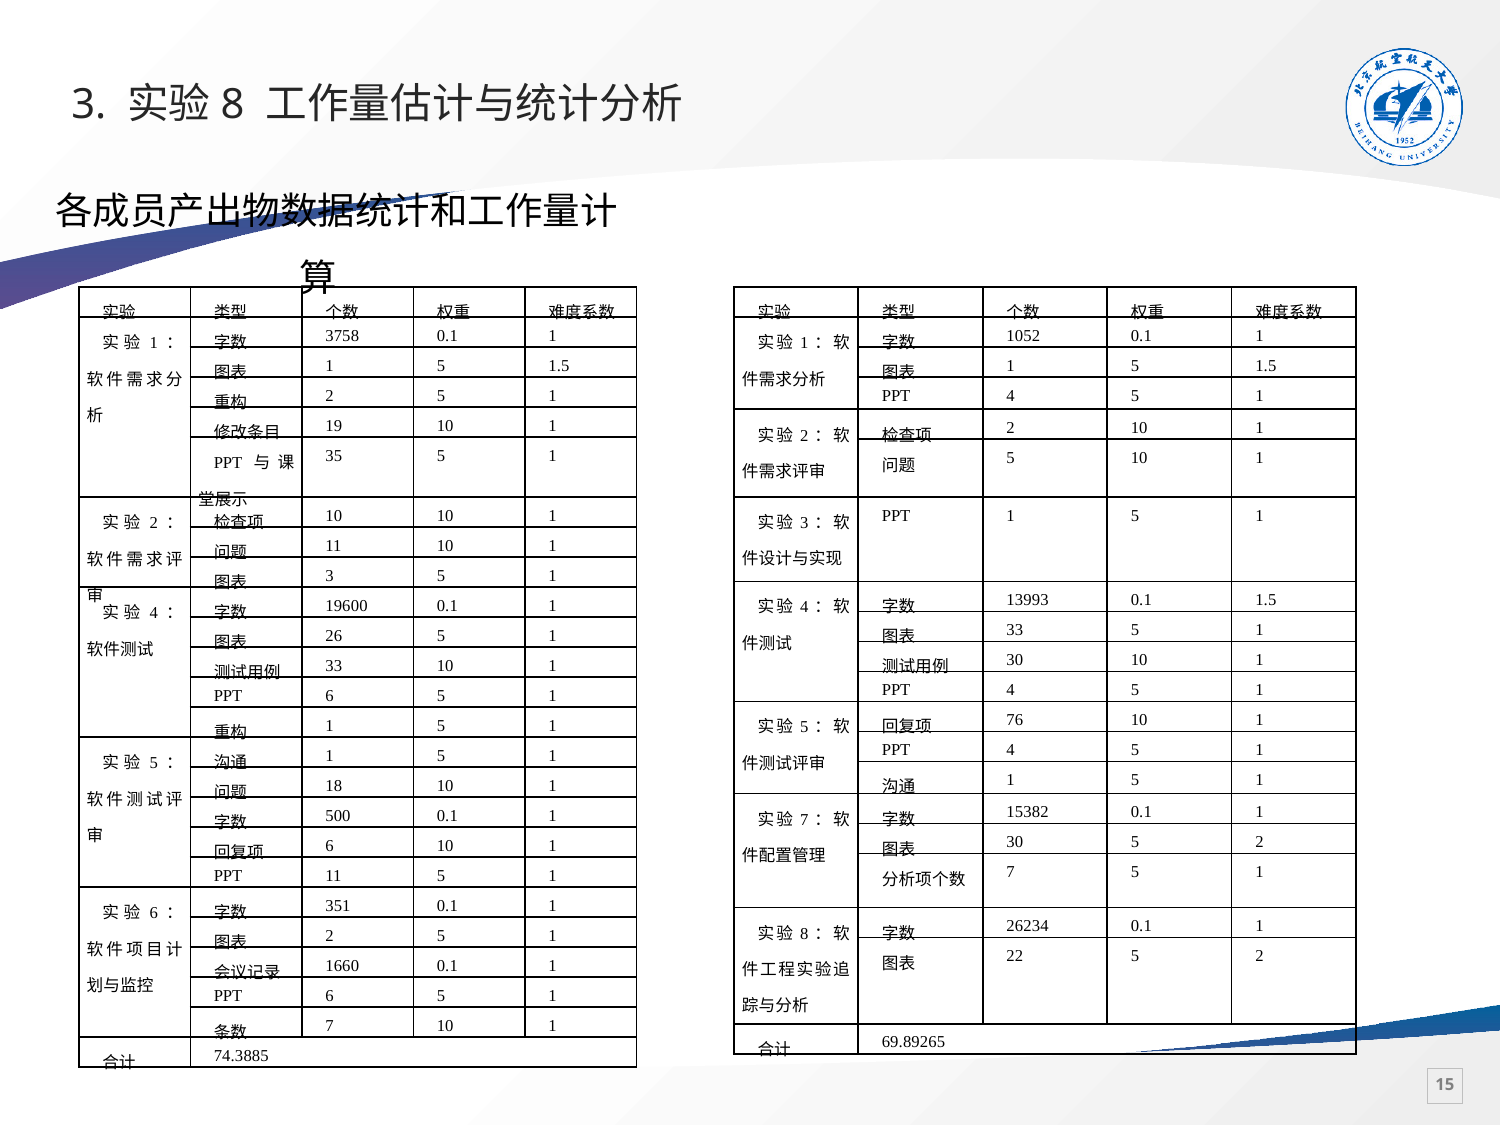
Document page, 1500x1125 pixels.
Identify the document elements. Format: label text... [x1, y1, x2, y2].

table_cell 10 [414, 1008, 524, 1036]
table_cell 1 [526, 678, 636, 706]
table_cell 5 [1108, 938, 1231, 1023]
table_header 实验 [80, 288, 190, 316]
table_cell 5 [414, 348, 524, 376]
table_cell PPT [859, 498, 982, 581]
table_cell 字数 [191, 888, 301, 916]
table_cell 回复项 [191, 828, 301, 856]
table_cell 5 [1108, 612, 1231, 641]
table_header 个数 [984, 288, 1106, 316]
table_cell 1 [1232, 854, 1355, 907]
table_cell 10 [414, 768, 524, 796]
table_cell 5 [414, 708, 524, 736]
table_cell 2 [303, 918, 413, 946]
table_cell 回复项 [859, 702, 982, 731]
table_cell 7 [984, 854, 1106, 907]
table_cell 合计 [80, 1038, 190, 1066]
table_cell 5 [1108, 672, 1231, 701]
table_cell 实验1：软件需求分析 [735, 318, 857, 408]
table_cell 1 [1232, 498, 1355, 581]
table_cell 76 [984, 702, 1106, 731]
table_cell 1 [526, 708, 636, 736]
table_cell 图表 [859, 348, 982, 376]
table_cell 重构 [191, 378, 301, 406]
table_header 个数 [303, 288, 413, 316]
table_cell 1 [526, 858, 636, 886]
table_cell 5 [984, 440, 1106, 496]
table_cell 合计 [735, 1025, 857, 1053]
table_cell 1660 [303, 948, 413, 976]
table_cell 实验8：软件工程实验追踪与分析 [735, 908, 857, 1023]
table_cell 4 [984, 378, 1106, 408]
table_cell 5 [414, 918, 524, 946]
table_cell 1 [526, 978, 636, 1006]
table_cell 1 [303, 738, 413, 766]
table_cell 10 [414, 828, 524, 856]
table_cell 5 [1108, 732, 1231, 761]
table_cell 5 [414, 858, 524, 886]
table_header 实验 [735, 288, 857, 316]
table_cell 10 [1108, 410, 1231, 438]
table_cell 问题 [859, 440, 982, 496]
table_cell 1 [1232, 612, 1355, 641]
table_cell 5 [1108, 854, 1231, 907]
table_cell 500 [303, 798, 413, 826]
table_cell 图表 [859, 938, 982, 1023]
table_cell 1 [984, 348, 1106, 376]
table_cell 10 [414, 498, 524, 526]
table_cell 10 [303, 498, 413, 526]
table_cell PPT [191, 858, 301, 886]
table_cell 5 [1108, 762, 1231, 793]
table_cell 1 [526, 648, 636, 676]
table_cell 7 [303, 1008, 413, 1036]
table_cell 1 [526, 438, 636, 496]
table_cell 图表 [859, 824, 982, 853]
table_cell 1 [526, 738, 636, 766]
table_cell 5 [414, 738, 524, 766]
table_cell 6 [303, 978, 413, 1006]
table_cell 10 [1108, 642, 1231, 671]
table_cell 10 [1108, 440, 1231, 496]
table_cell 26234 [984, 908, 1106, 937]
table_cell 5 [414, 378, 524, 406]
table_cell PPT与课堂展示 [191, 438, 301, 496]
table_cell 实验2：软件需求评审 [80, 498, 190, 586]
table_cell 33 [984, 612, 1106, 641]
table_cell 1 [526, 618, 636, 646]
table_cell 6 [303, 678, 413, 706]
table_cell 实验3：软件设计与实现 [735, 498, 857, 581]
table_cell 69.89265 [859, 1025, 1355, 1053]
table_cell 1.5 [526, 348, 636, 376]
table_cell 图表 [859, 612, 982, 641]
table_cell 5 [414, 558, 524, 586]
table_cell 测试用例 [191, 648, 301, 676]
table_cell 1.5 [1232, 582, 1355, 611]
table_cell 0.1 [414, 888, 524, 916]
table_cell PPT [859, 378, 982, 408]
table_cell 实验6：软件项目计划与监控 [80, 888, 190, 1036]
table_cell 1 [1232, 642, 1355, 671]
table_cell 351 [303, 888, 413, 916]
table_cell 1 [526, 528, 636, 556]
table_header 难度系数 [526, 288, 636, 316]
table_cell 1 [303, 708, 413, 736]
table_cell 重构 [191, 708, 301, 736]
table_cell 1 [526, 378, 636, 406]
table_cell 19600 [303, 588, 413, 616]
table_cell 3758 [303, 318, 413, 346]
table_cell 15382 [984, 794, 1106, 823]
table_cell 修改条目 [191, 408, 301, 436]
table_cell 沟通 [191, 738, 301, 766]
table_cell 字数 [191, 318, 301, 346]
table_cell 2 [1232, 824, 1355, 853]
table_cell 检查项 [859, 410, 982, 438]
table_header 类型 [191, 288, 301, 316]
table_cell 11 [303, 528, 413, 556]
table_cell 5 [414, 618, 524, 646]
table_cell 1 [1232, 908, 1355, 937]
table_cell 1 [526, 888, 636, 916]
table_cell 分析项个数 [859, 854, 982, 907]
table_cell 1 [526, 408, 636, 436]
table_cell 5 [1108, 498, 1231, 581]
table_cell PPT [859, 672, 982, 701]
table_cell 图表 [191, 348, 301, 376]
table_cell 测试用例 [859, 642, 982, 671]
table_cell 实验2：软件需求评审 [735, 410, 857, 496]
table_header 类型 [859, 288, 982, 316]
table_cell 19 [303, 408, 413, 436]
table_cell 1 [1232, 732, 1355, 761]
table_cell 33 [303, 648, 413, 676]
table_cell 1 [1232, 440, 1355, 496]
table_cell 1 [1232, 702, 1355, 731]
table_cell 1 [1232, 378, 1355, 408]
table_cell PPT [191, 978, 301, 1006]
table_cell 1 [526, 948, 636, 976]
table_cell 1 [526, 768, 636, 796]
table_cell 字数 [191, 798, 301, 826]
table_cell 0.1 [1108, 794, 1231, 823]
table_cell 4 [984, 672, 1106, 701]
table_cell 10 [1108, 702, 1231, 731]
table_cell 0.1 [1108, 908, 1231, 937]
table_header 难度系数 [1232, 288, 1355, 316]
table_cell 字数 [859, 908, 982, 937]
table_cell 1 [1232, 762, 1355, 793]
table_cell 沟通 [859, 762, 982, 793]
picture [1345, 48, 1468, 166]
table_cell 0.1 [414, 318, 524, 346]
table_cell 18 [303, 768, 413, 796]
table_cell 35 [303, 438, 413, 496]
table_cell 1 [526, 1008, 636, 1036]
table_cell 10 [414, 528, 524, 556]
table_cell 会议记录 [191, 948, 301, 976]
table_cell 2 [984, 410, 1106, 438]
table_cell 6 [303, 828, 413, 856]
table_cell PPT [191, 678, 301, 706]
table_cell 字数 [859, 318, 982, 346]
table_cell 0.1 [414, 588, 524, 616]
table_cell 图表 [191, 558, 301, 586]
table_cell PPT [859, 732, 982, 761]
table_cell 1 [526, 498, 636, 526]
table_cell 3 [303, 558, 413, 586]
table_cell 1052 [984, 318, 1106, 346]
table_cell 问题 [191, 768, 301, 796]
table_cell 图表 [191, 618, 301, 646]
table_cell 0.1 [414, 948, 524, 976]
table_cell 实验4：软件测试 [80, 588, 190, 736]
table_cell 2 [1232, 938, 1355, 1023]
table_cell 30 [984, 824, 1106, 853]
table_cell 4 [984, 732, 1106, 761]
table_cell 1 [1232, 410, 1355, 438]
table_cell 22 [984, 938, 1106, 1023]
table_cell 0.1 [1108, 318, 1231, 346]
table_cell 图表 [191, 918, 301, 946]
table_cell 1.5 [1232, 348, 1355, 376]
table_cell 5 [1108, 824, 1231, 853]
title 3. 实验8 工作量估计与统计分析 [59, 60, 1410, 149]
table_cell 5 [1108, 378, 1231, 408]
table_cell 0.1 [1108, 582, 1231, 611]
table_cell 13993 [984, 582, 1106, 611]
table_cell 5 [414, 438, 524, 496]
table_cell 字数 [191, 588, 301, 616]
table_cell 1 [526, 318, 636, 346]
table_cell 1 [984, 498, 1106, 581]
table_cell 5 [414, 978, 524, 1006]
table_cell 11 [303, 858, 413, 886]
table_cell 检查项 [191, 498, 301, 526]
table_cell 1 [303, 348, 413, 376]
table_cell 实验4：软件测试 [735, 582, 857, 701]
table_cell 字数 [859, 582, 982, 611]
table_header 权重 [1108, 288, 1231, 316]
table_cell 2 [303, 378, 413, 406]
table_cell 1 [984, 762, 1106, 793]
table_cell 1 [526, 588, 636, 616]
table_cell 0.1 [414, 798, 524, 826]
table_cell 1 [526, 828, 636, 856]
table_cell 5 [1108, 348, 1231, 376]
table_cell 字数 [859, 794, 982, 823]
table_cell 30 [984, 642, 1106, 671]
table_cell 26 [303, 618, 413, 646]
text_box 各成员产出物数据统计和工作量计算 [3, 156, 633, 240]
table_cell 5 [414, 678, 524, 706]
table_header 权重 [414, 288, 524, 316]
table_cell 1 [1232, 318, 1355, 346]
table_cell 10 [414, 408, 524, 436]
table_cell 问题 [191, 528, 301, 556]
table_cell 1 [1232, 794, 1355, 823]
table_cell 74.3885 [191, 1038, 636, 1066]
table_cell 实验5：软件测试评审 [80, 738, 190, 886]
table_cell 1 [526, 918, 636, 946]
table_cell 1 [526, 558, 636, 586]
table_cell 实验7：软件配置管理 [735, 794, 857, 907]
table_cell 1 [526, 798, 636, 826]
table_cell 10 [414, 648, 524, 676]
table_cell 条数 [191, 1008, 301, 1036]
table_cell 1 [1232, 672, 1355, 701]
table_cell 实验5：软件测试评审 [735, 702, 857, 793]
table_cell 实验1：软件需求分析 [80, 318, 190, 496]
